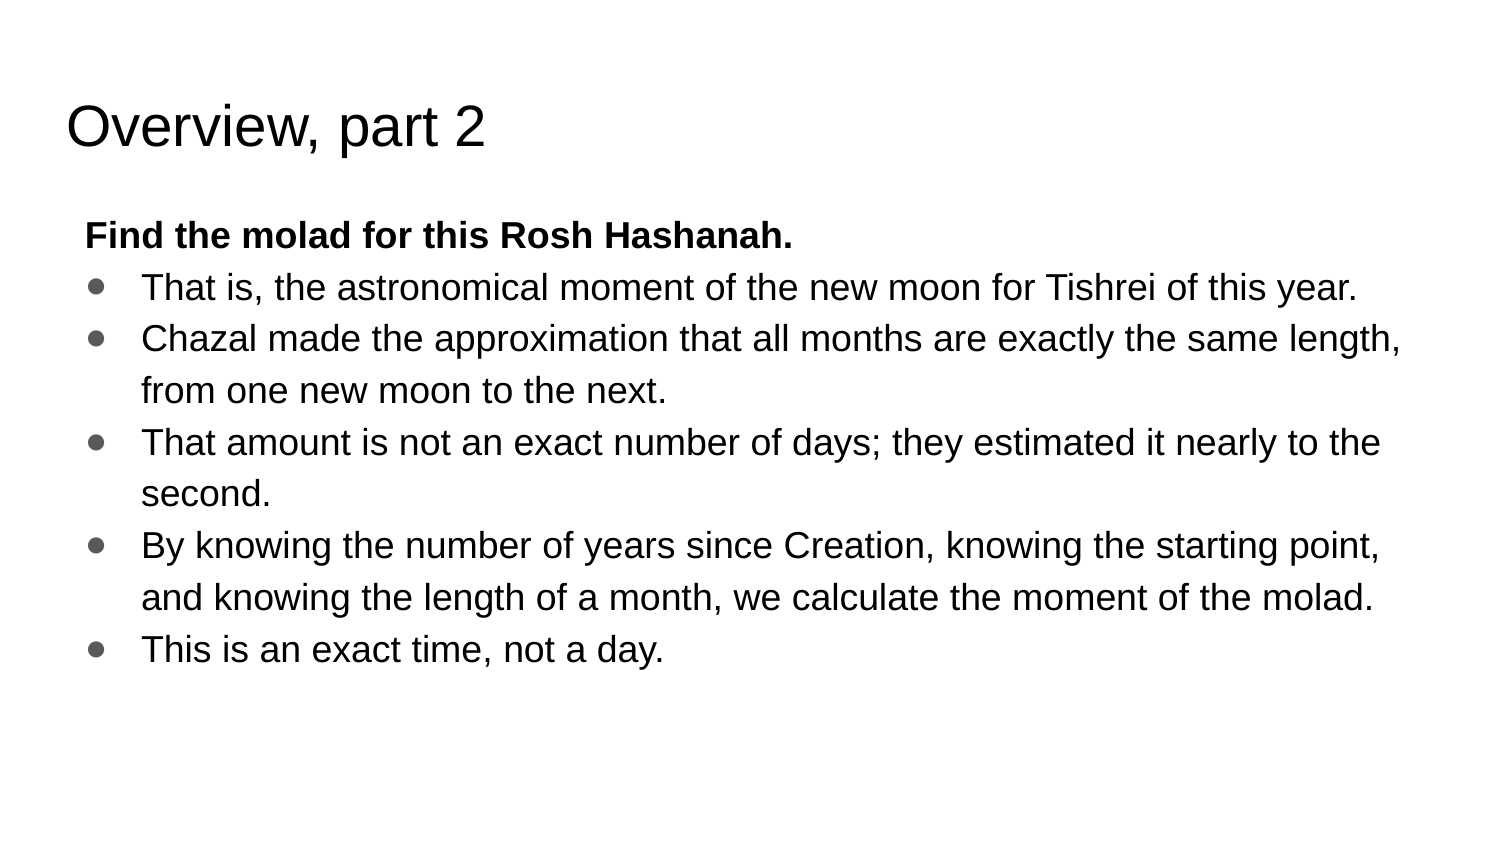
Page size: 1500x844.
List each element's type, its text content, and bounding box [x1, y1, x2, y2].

title Overview, part 2 [51, 72, 1449, 167]
list Find the molad for this Rosh Hashanah. That is, the astronomical moment of the new moon for Tishrei of this year. Chazal made the approximation that all months are exactly the same length, from one new moon to the next. That amount is not an exact number of days; they estimated it nearly to the second. By knowing the number of years since Creation, knowing the starting point, and knowing the length of a month, we calculate the moment of the molad. This is an exact time, not a day. [51, 189, 1449, 750]
